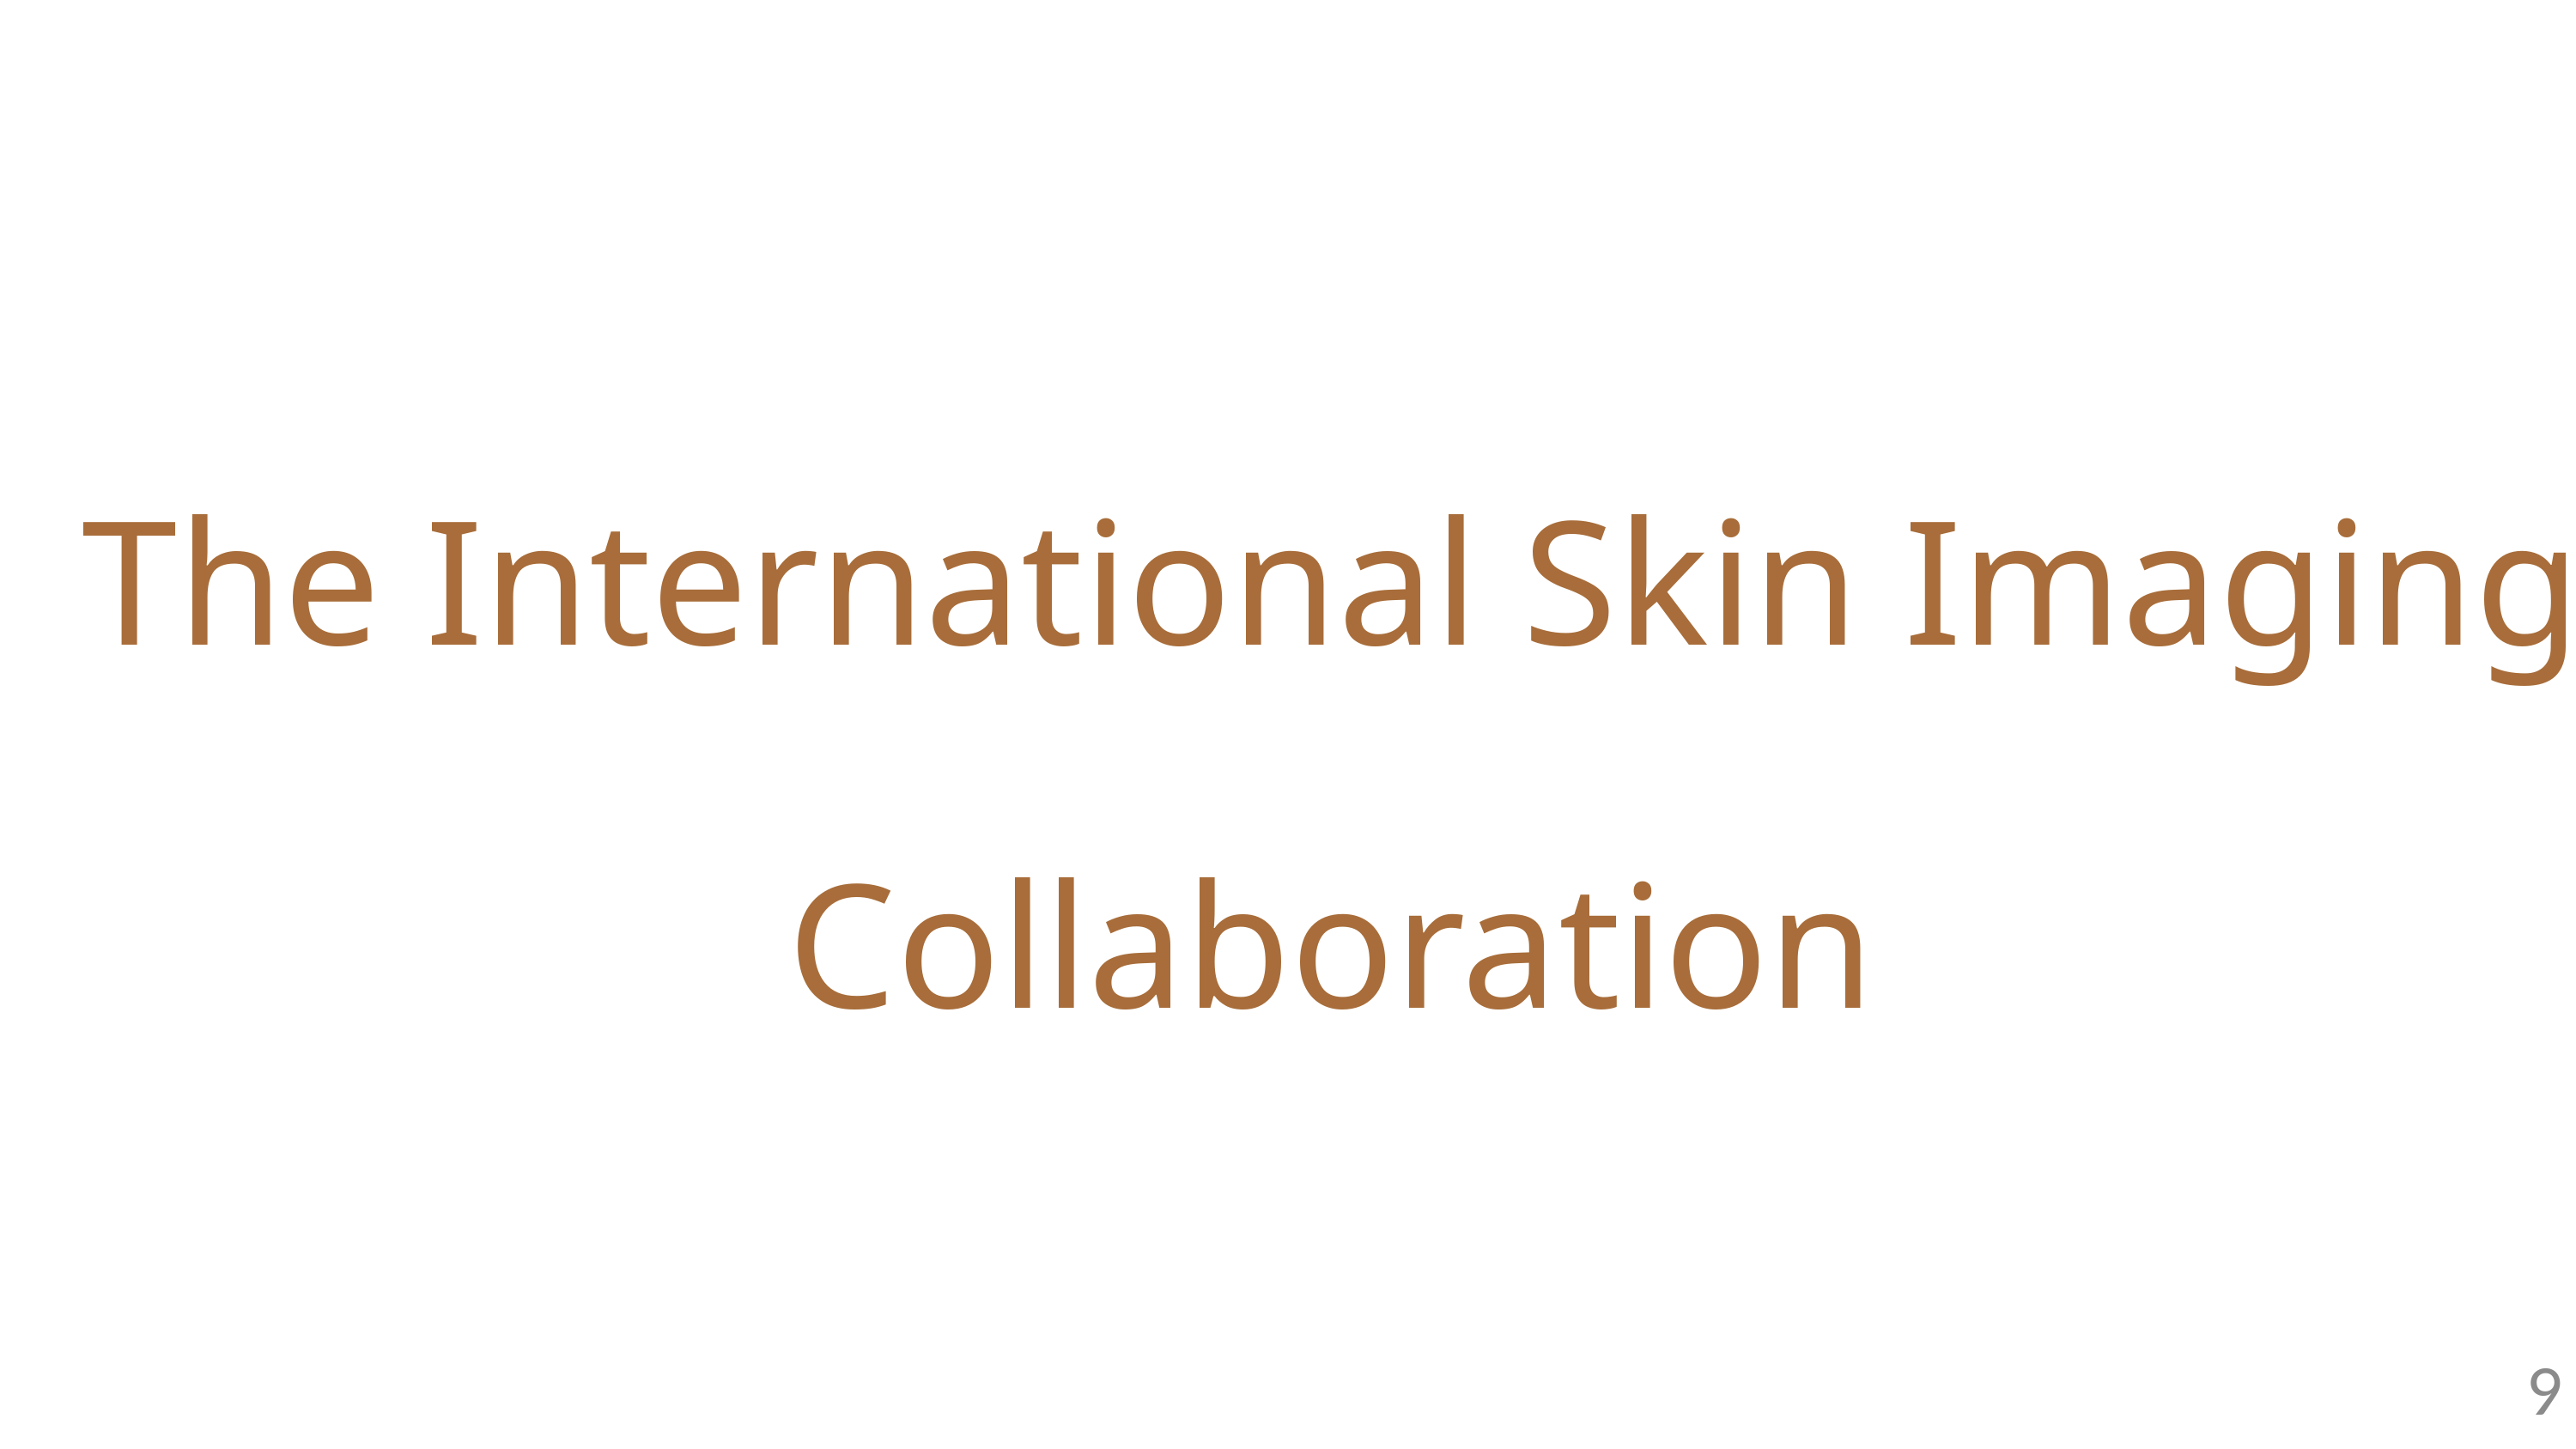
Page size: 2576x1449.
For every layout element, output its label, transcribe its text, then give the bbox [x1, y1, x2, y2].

slide_number 9 [2350, 1325, 2576, 1449]
text_box The International Skin Imaging Collaboration [0, 316, 2576, 1043]
